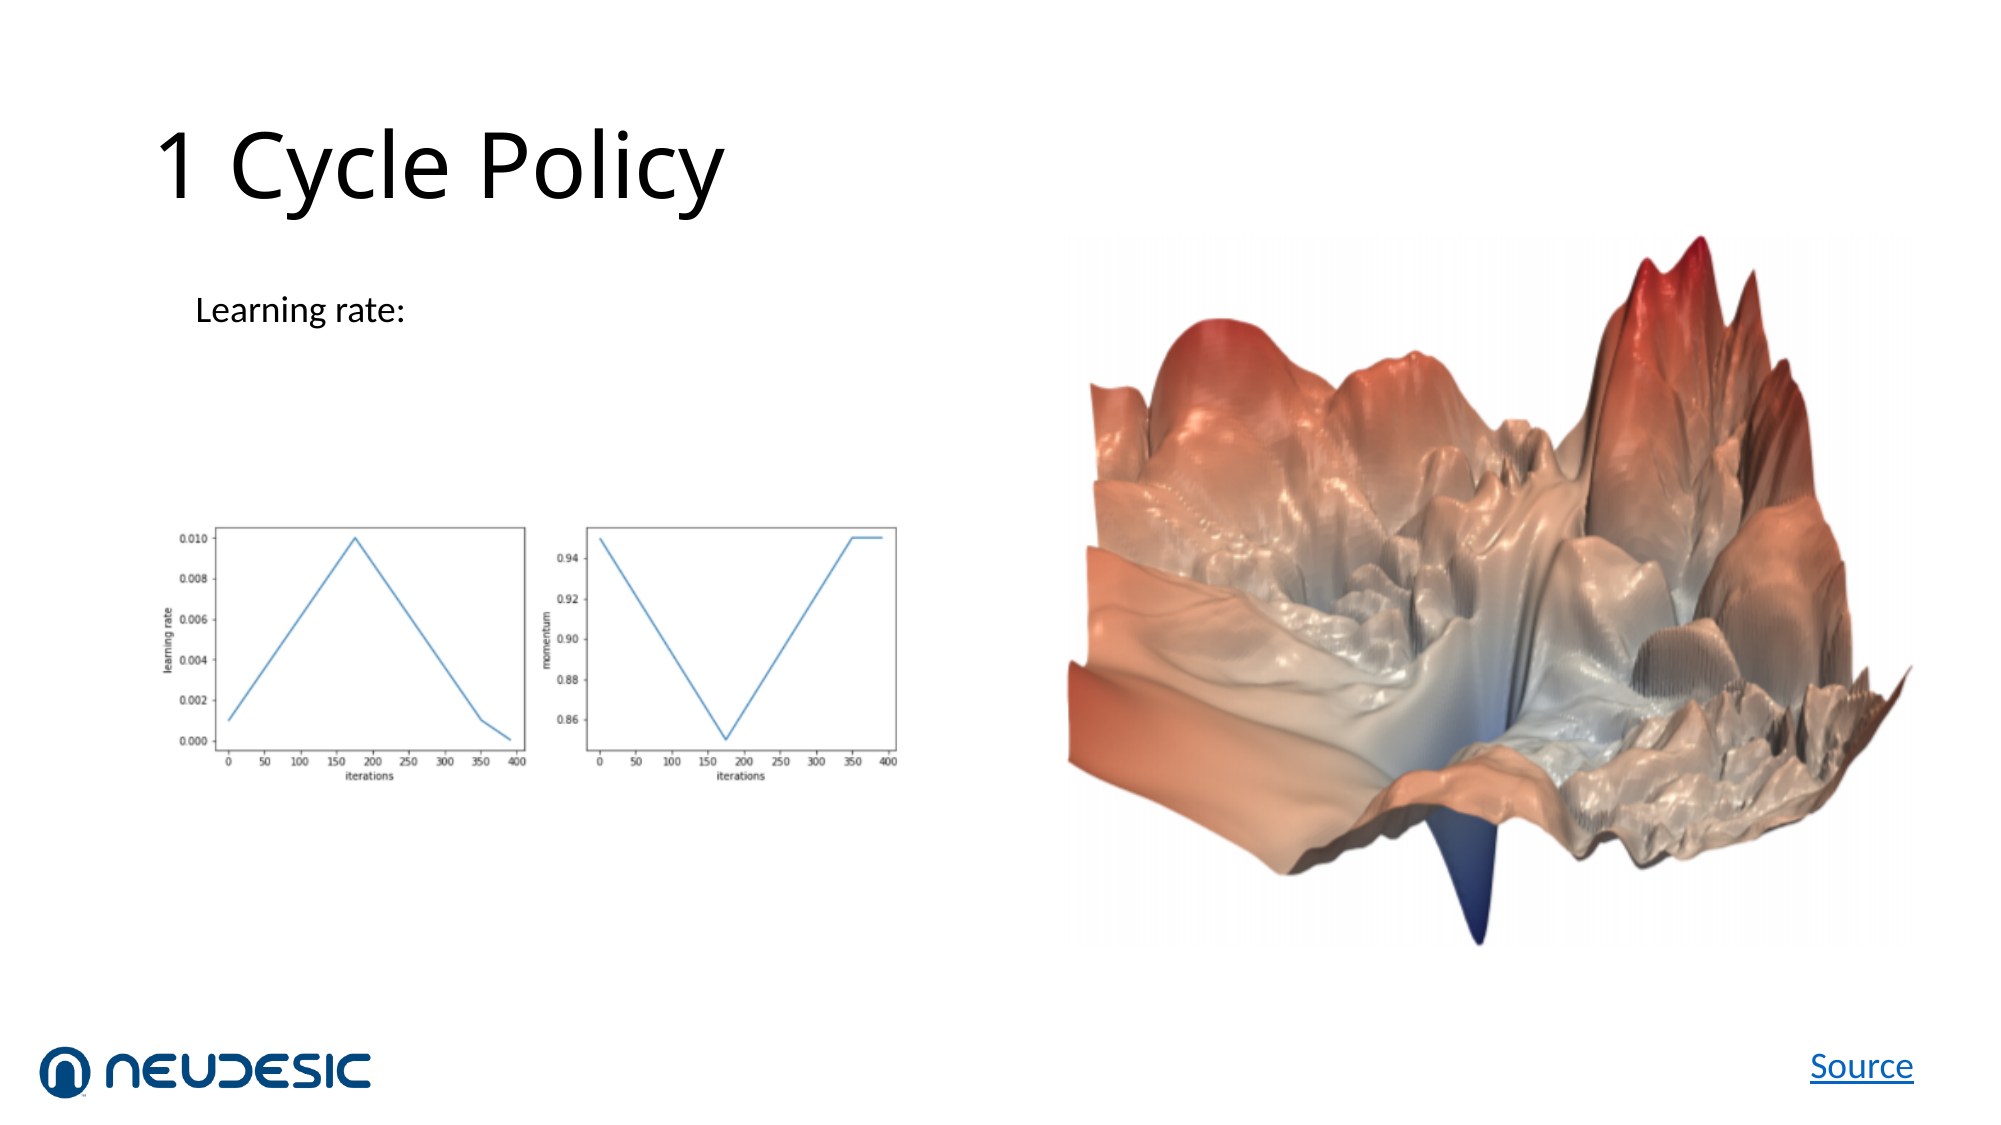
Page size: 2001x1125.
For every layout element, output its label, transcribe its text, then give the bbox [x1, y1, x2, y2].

title 1 Cycle Policy [137, 59, 1863, 278]
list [137, 494, 938, 801]
text_box Source [1795, 1033, 1930, 1094]
picture [999, 189, 1943, 969]
picture [32, 1045, 377, 1099]
text_box Learning rate: [180, 277, 430, 337]
